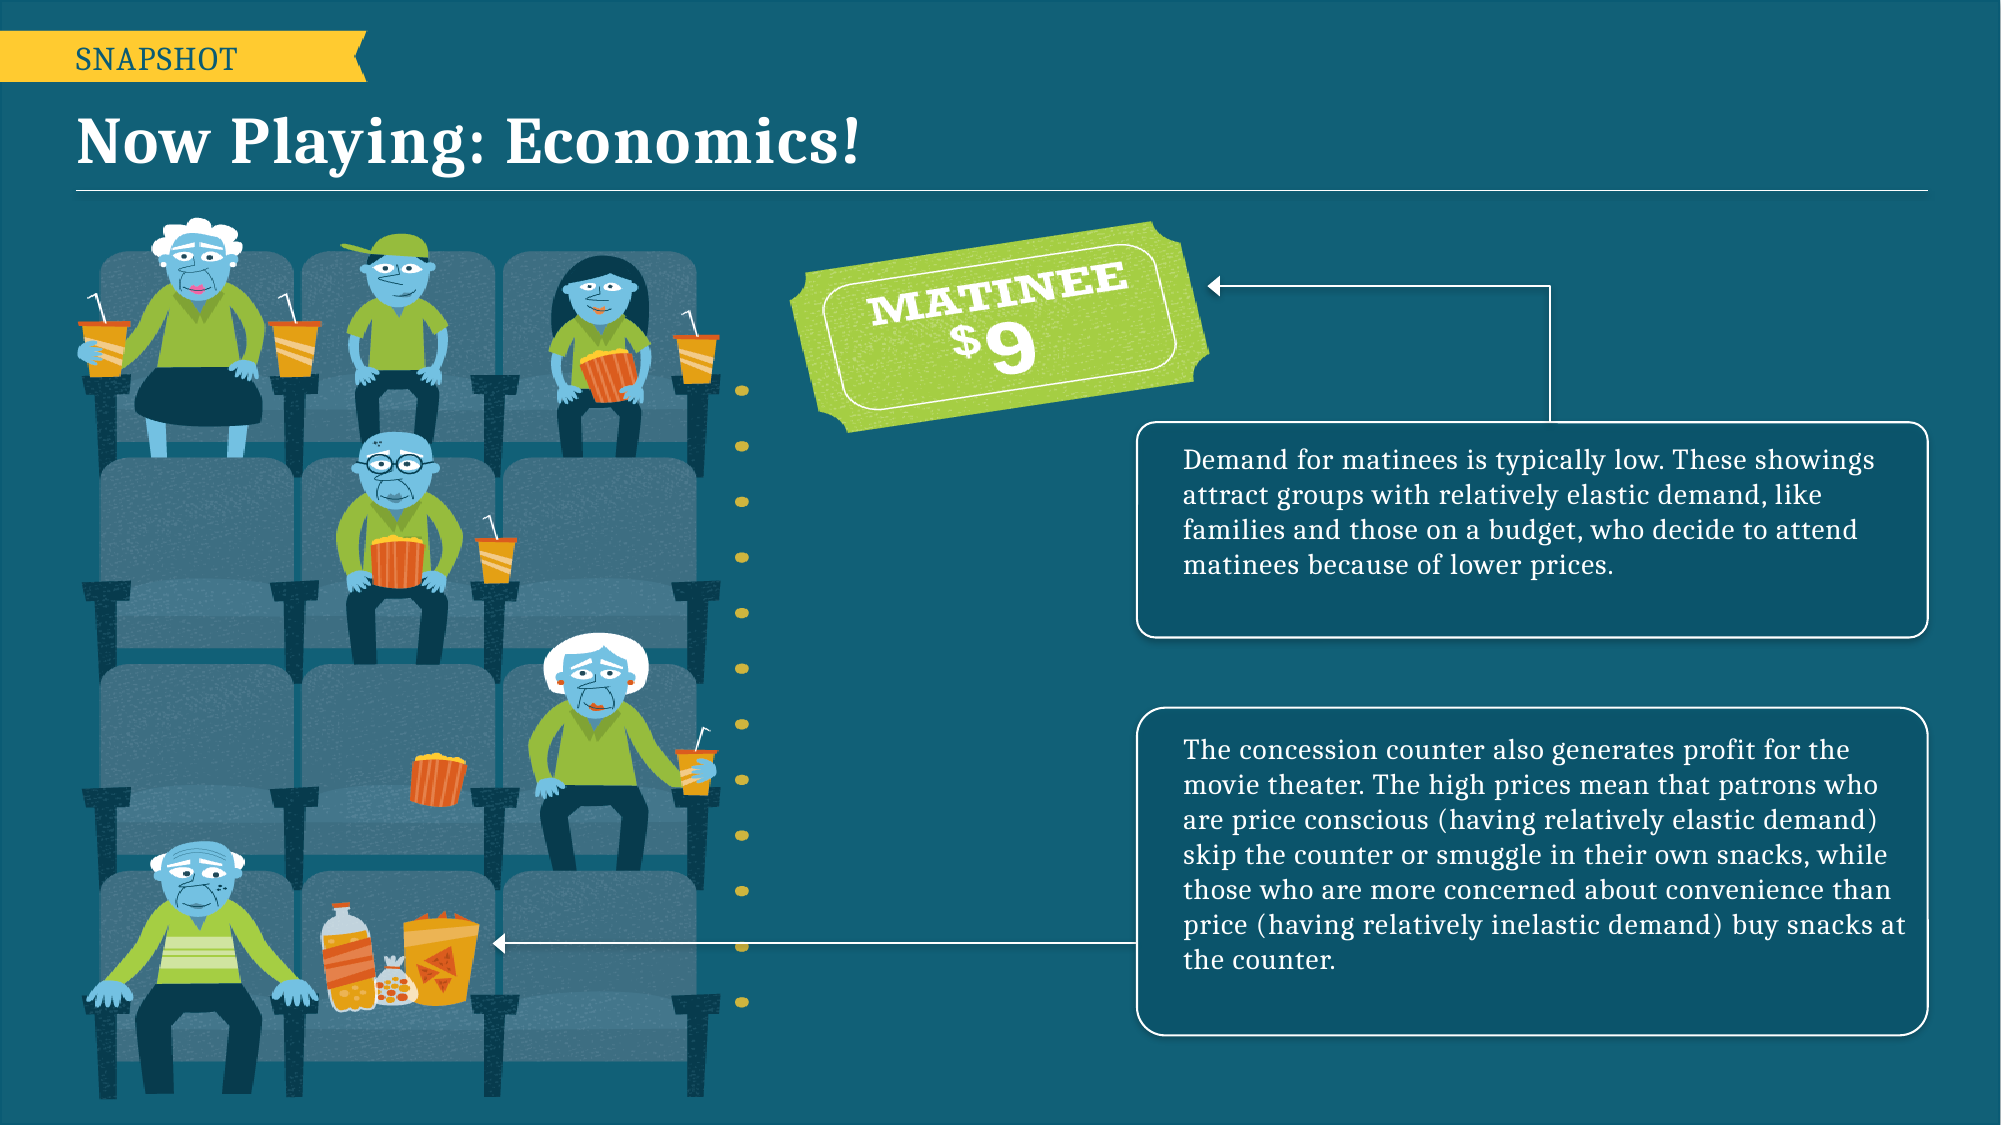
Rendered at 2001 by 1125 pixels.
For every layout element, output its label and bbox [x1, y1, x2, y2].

text_box [1207, 285, 1551, 423]
picture [0, 0, 2000, 1125]
text_box [1136, 421, 1928, 638]
text_box [1136, 707, 1928, 1036]
